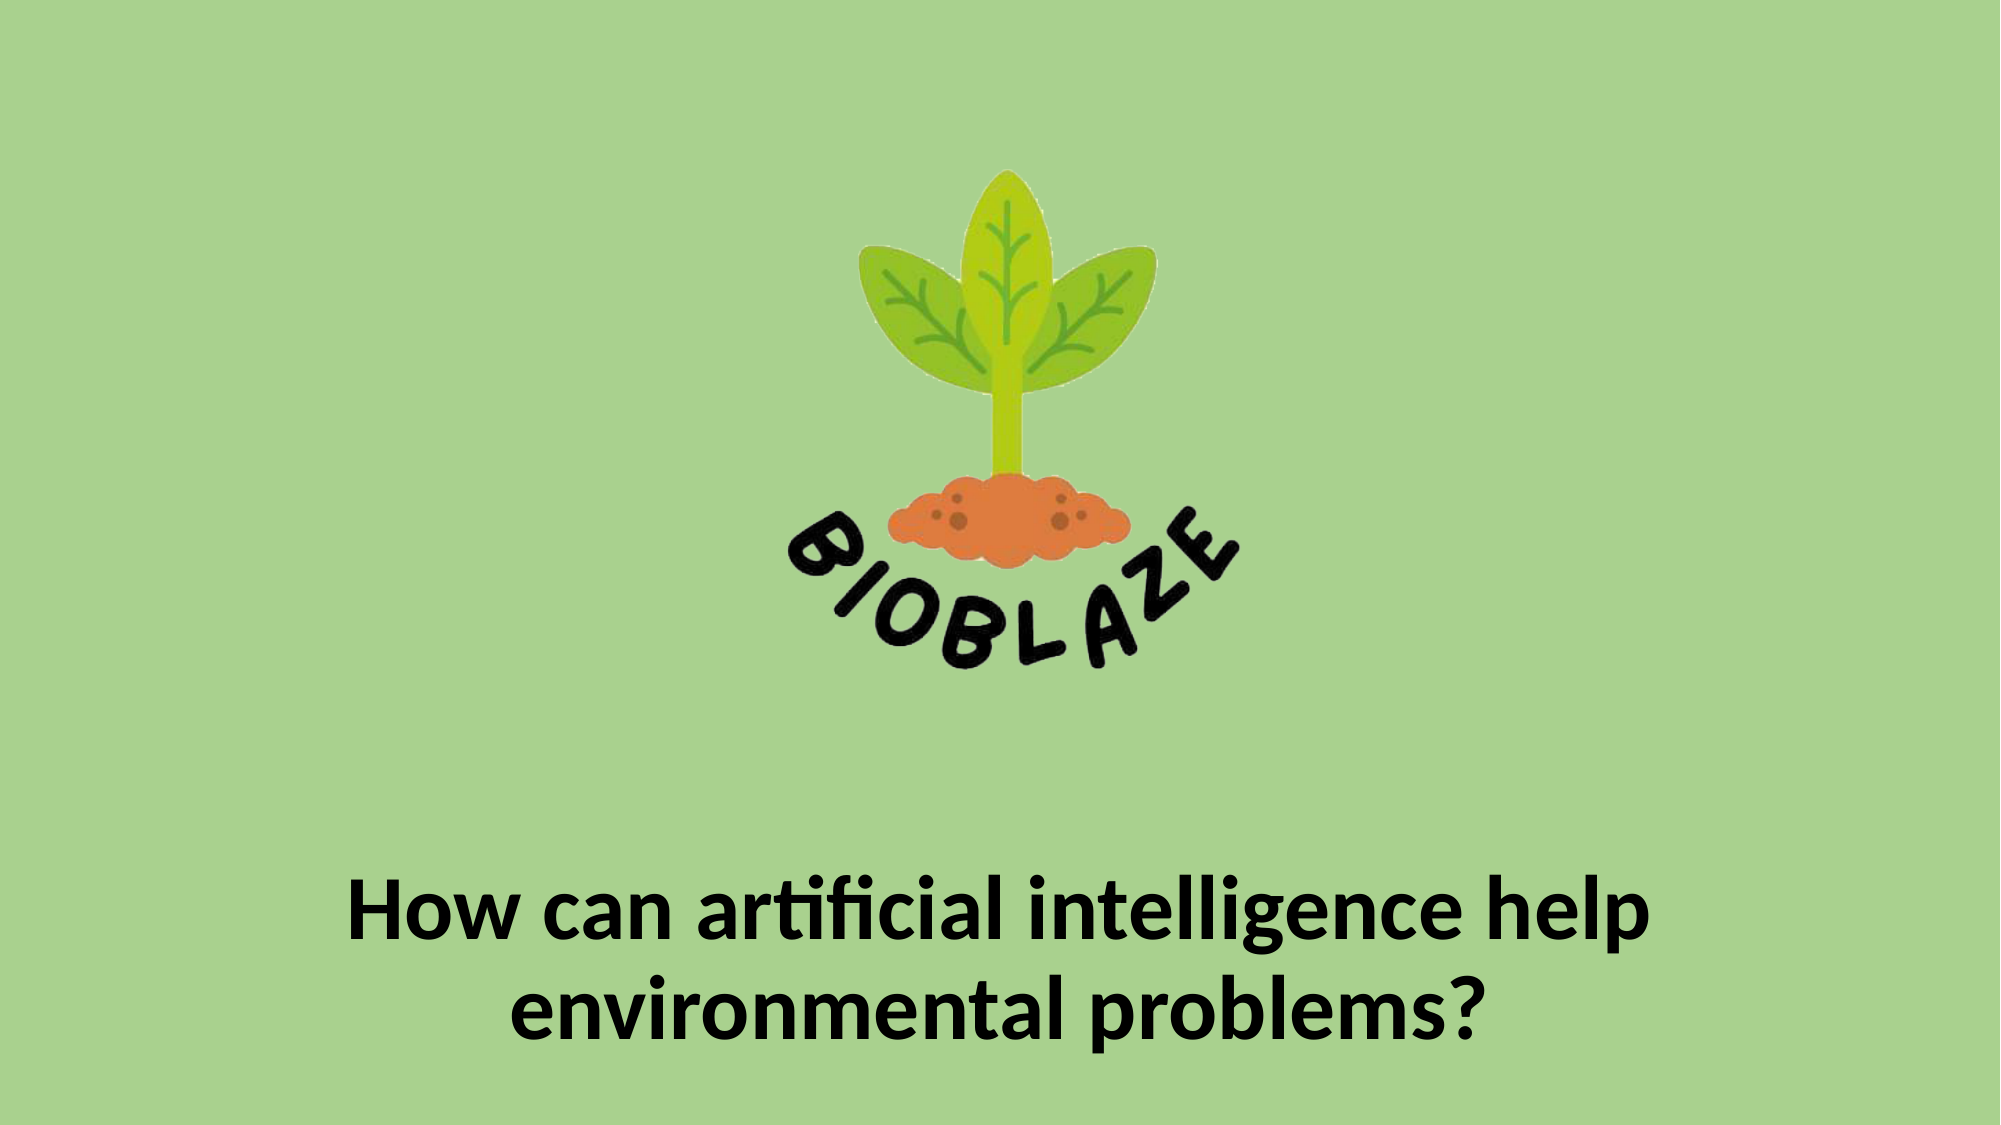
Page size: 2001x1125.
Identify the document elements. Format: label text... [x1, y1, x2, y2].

picture [591, 37, 1408, 854]
subtitle How can artificial intelligence help environmental problems? [249, 853, 1750, 1125]
